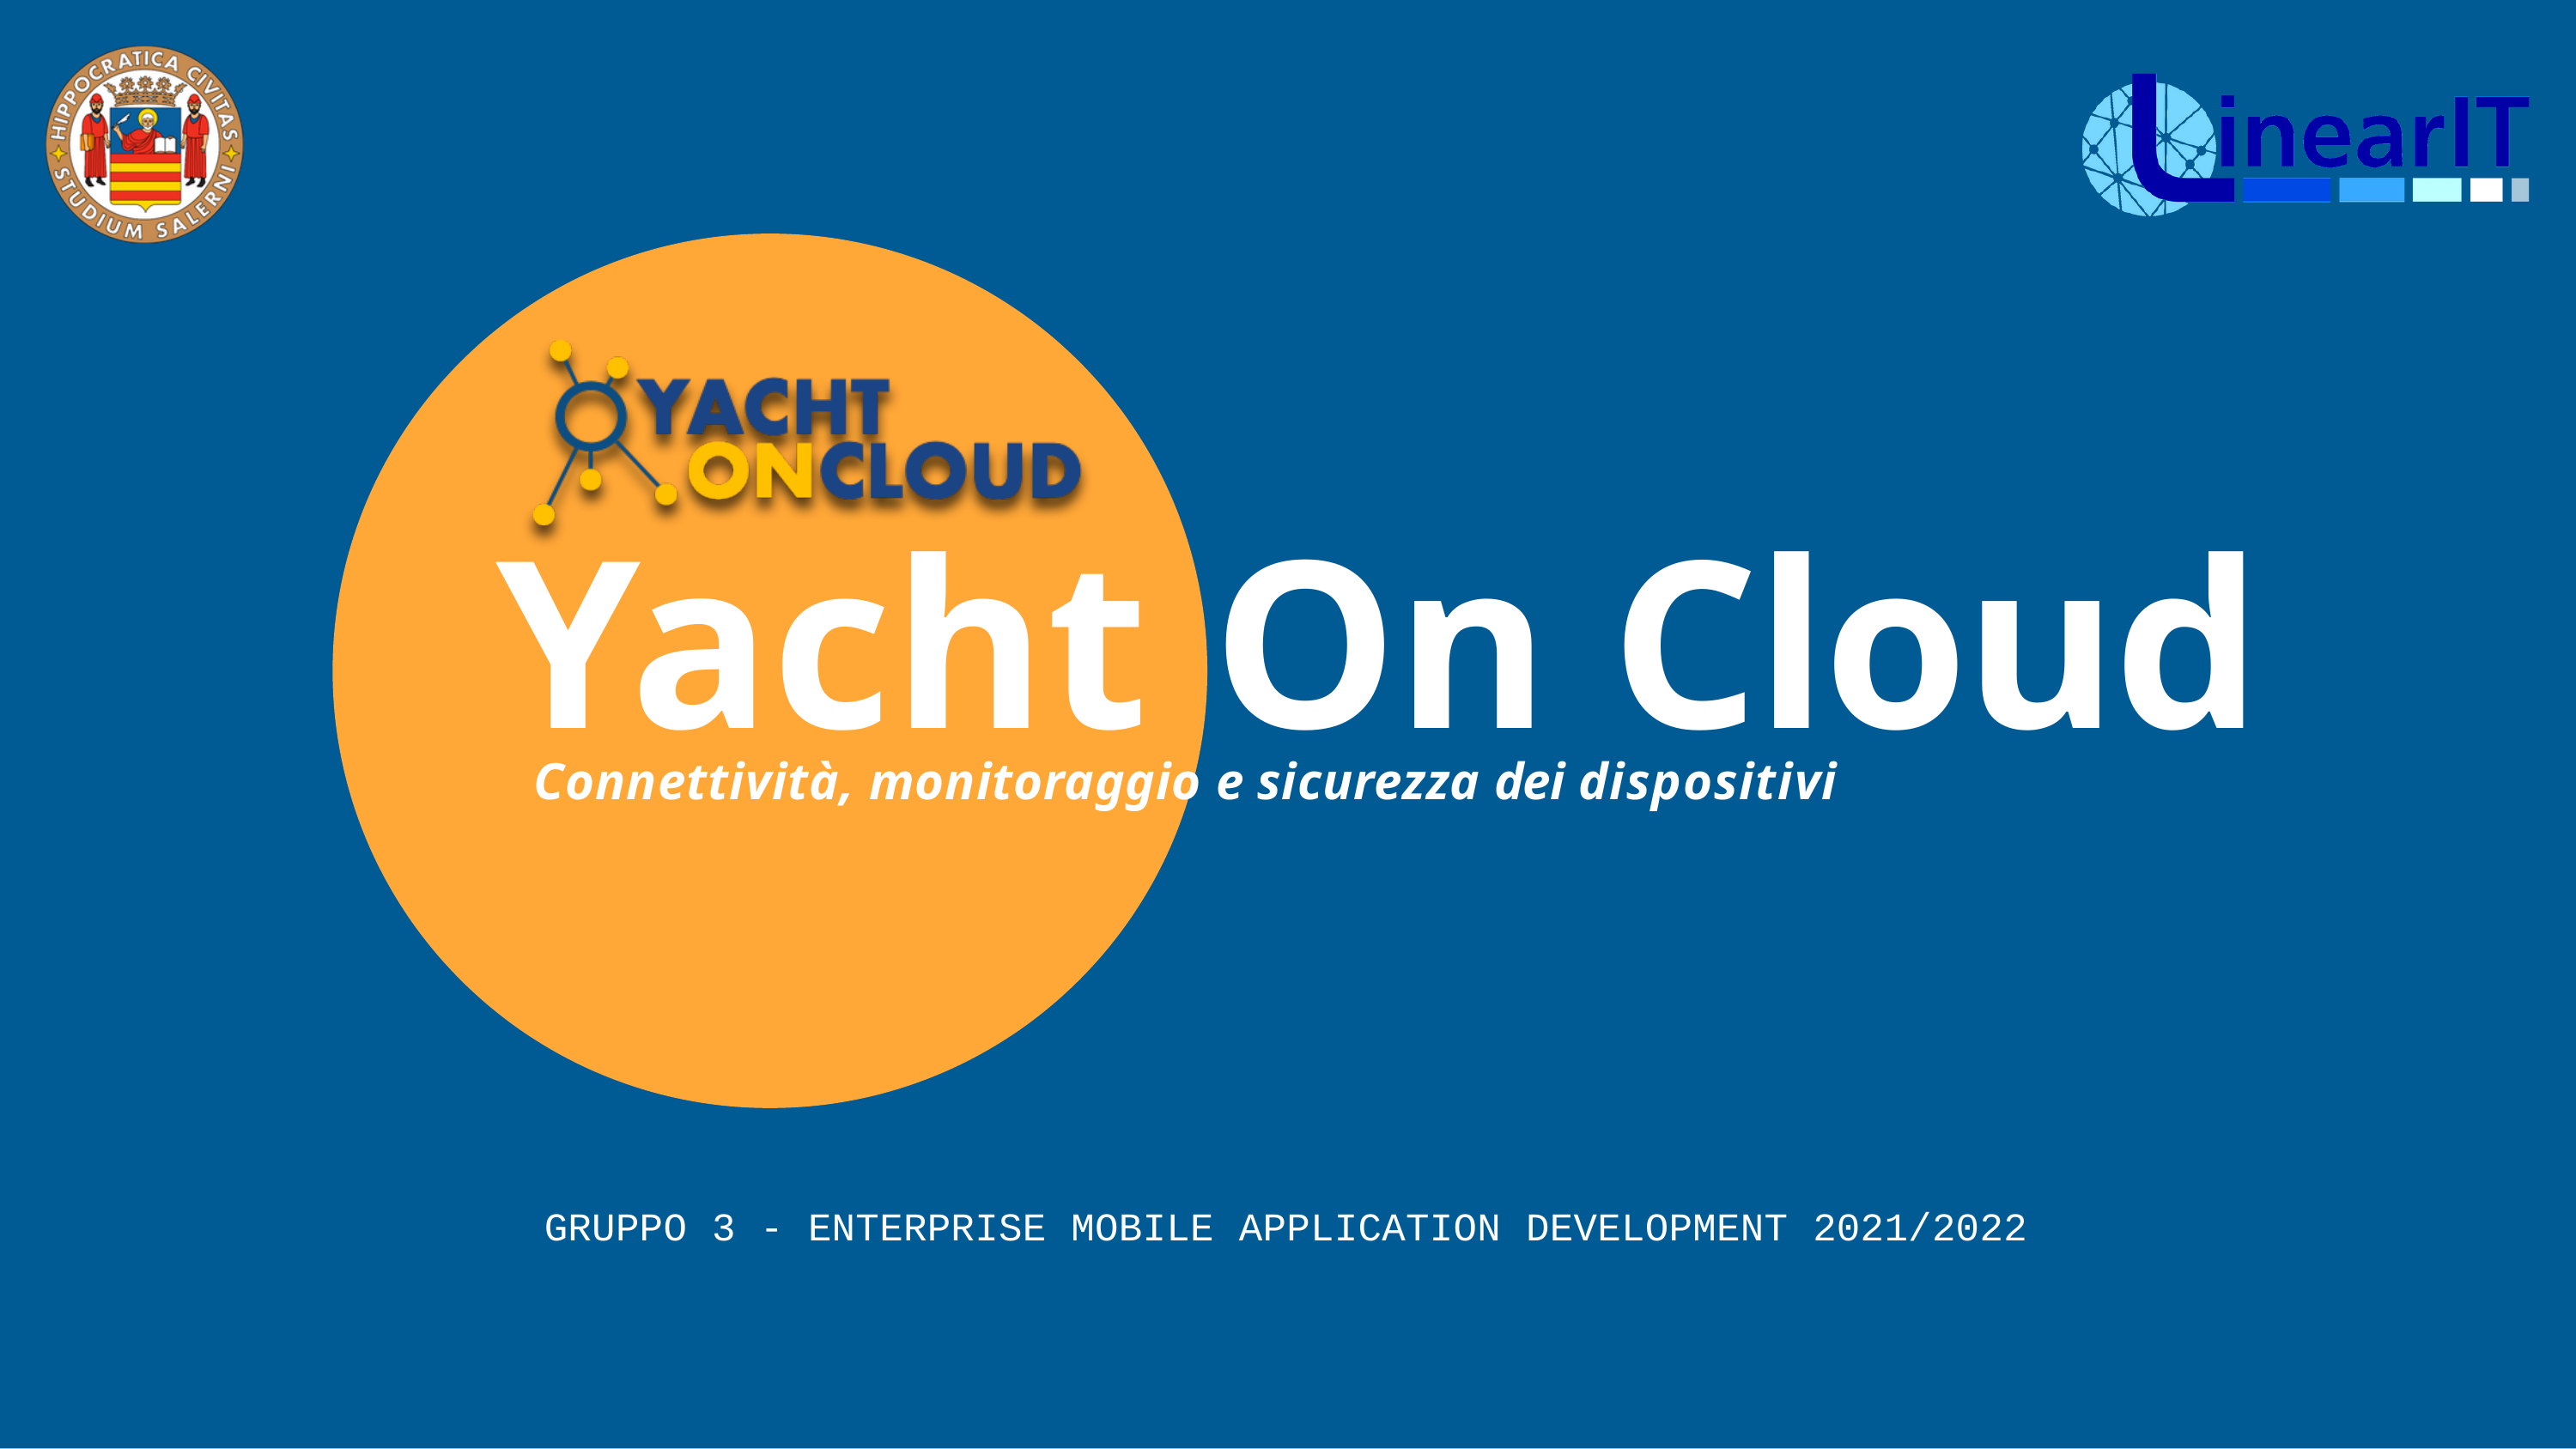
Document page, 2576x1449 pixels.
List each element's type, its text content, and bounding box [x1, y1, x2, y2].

text_box Connettività, monitoraggio e sicurezza dei dispositivi [532, 747, 1855, 809]
text_box GRUPPO 3 - ENTERPRISE MOBILE APPLICATION DEVELOPMENT 2021/2022 [542, 1199, 2034, 1249]
picture [2035, 9, 2576, 280]
picture [46, 45, 244, 244]
text_box [332, 233, 1185, 1108]
title Yacht On Cloud [494, 494, 2293, 776]
picture [533, 340, 1128, 561]
